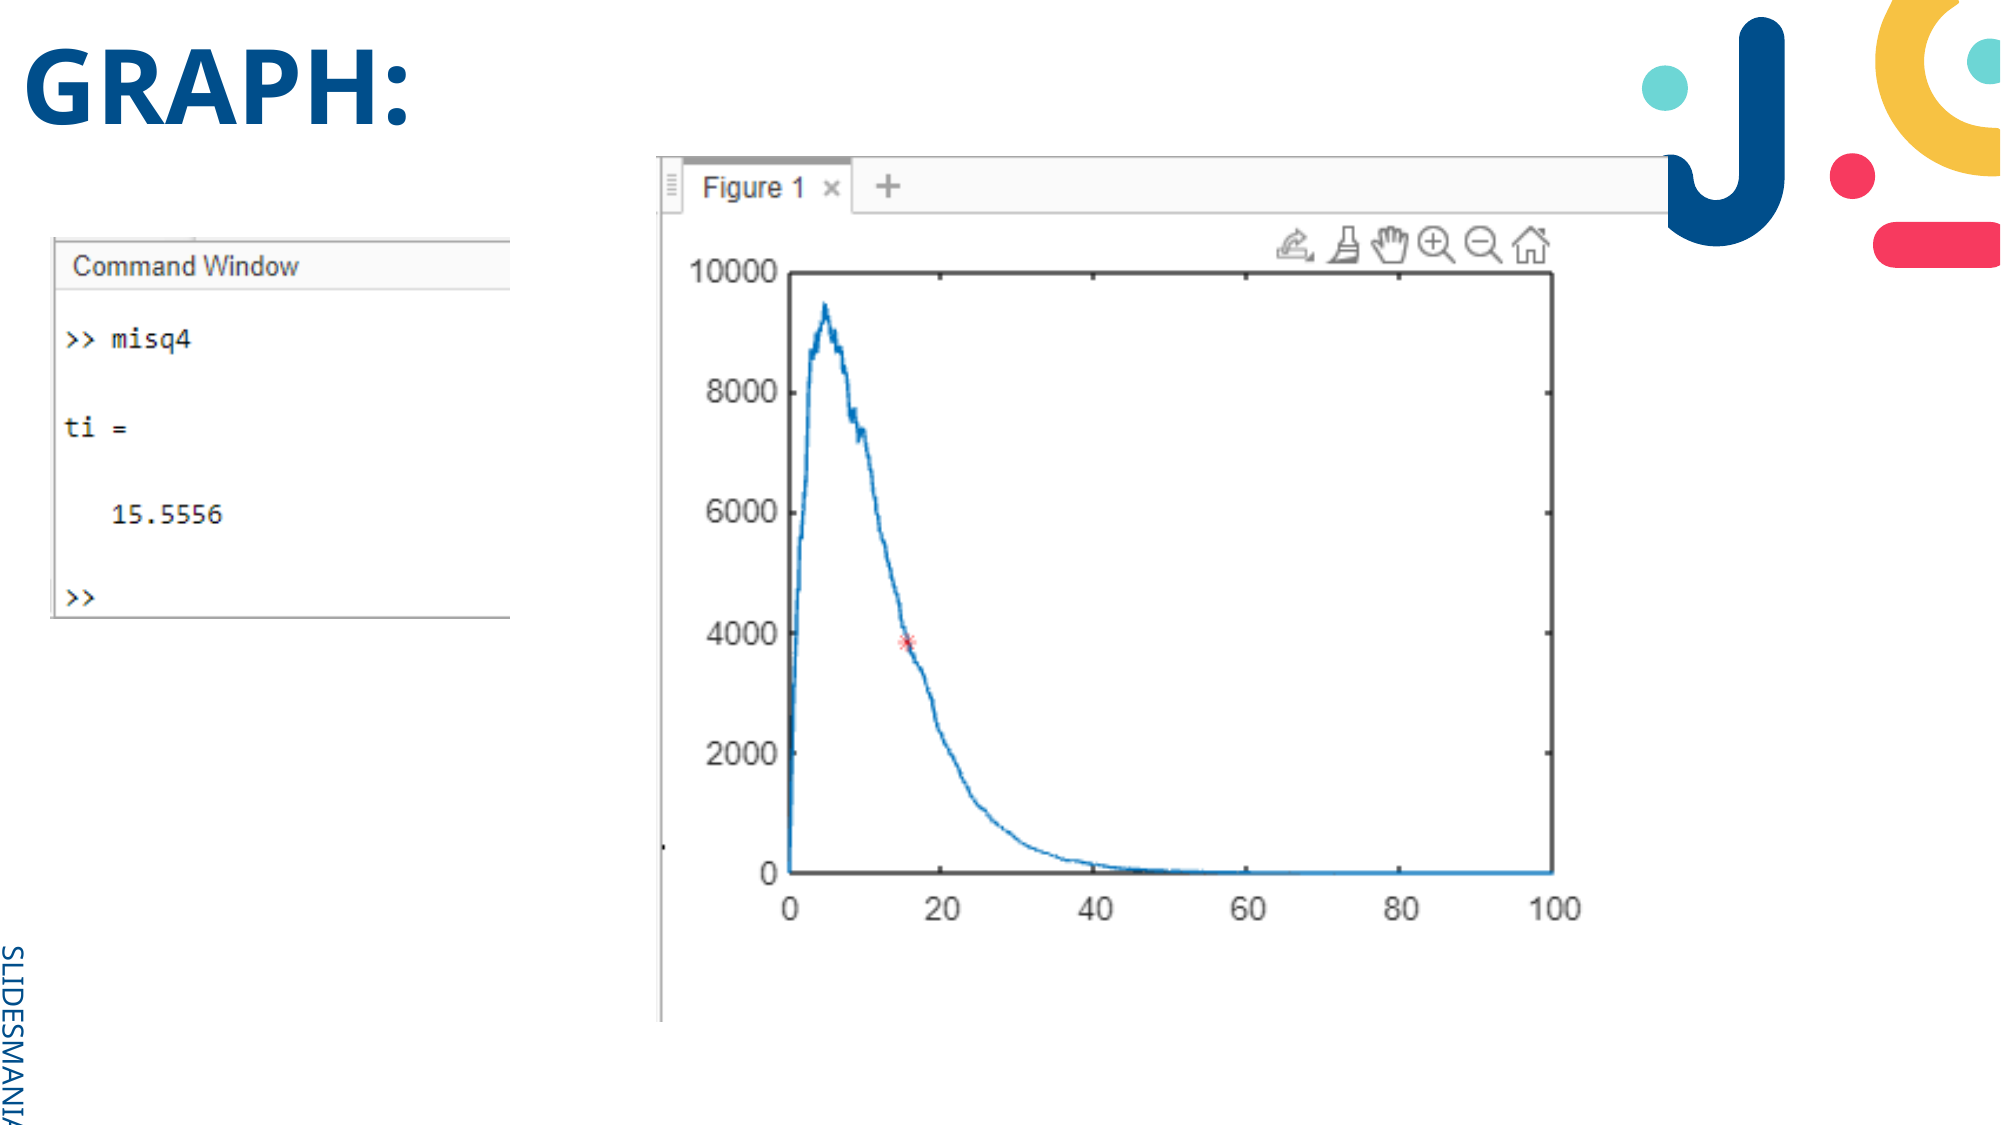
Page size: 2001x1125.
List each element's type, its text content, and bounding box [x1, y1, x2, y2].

title GRAPH: [1, 0, 1865, 126]
picture [49, 237, 511, 620]
picture [656, 156, 1668, 1022]
